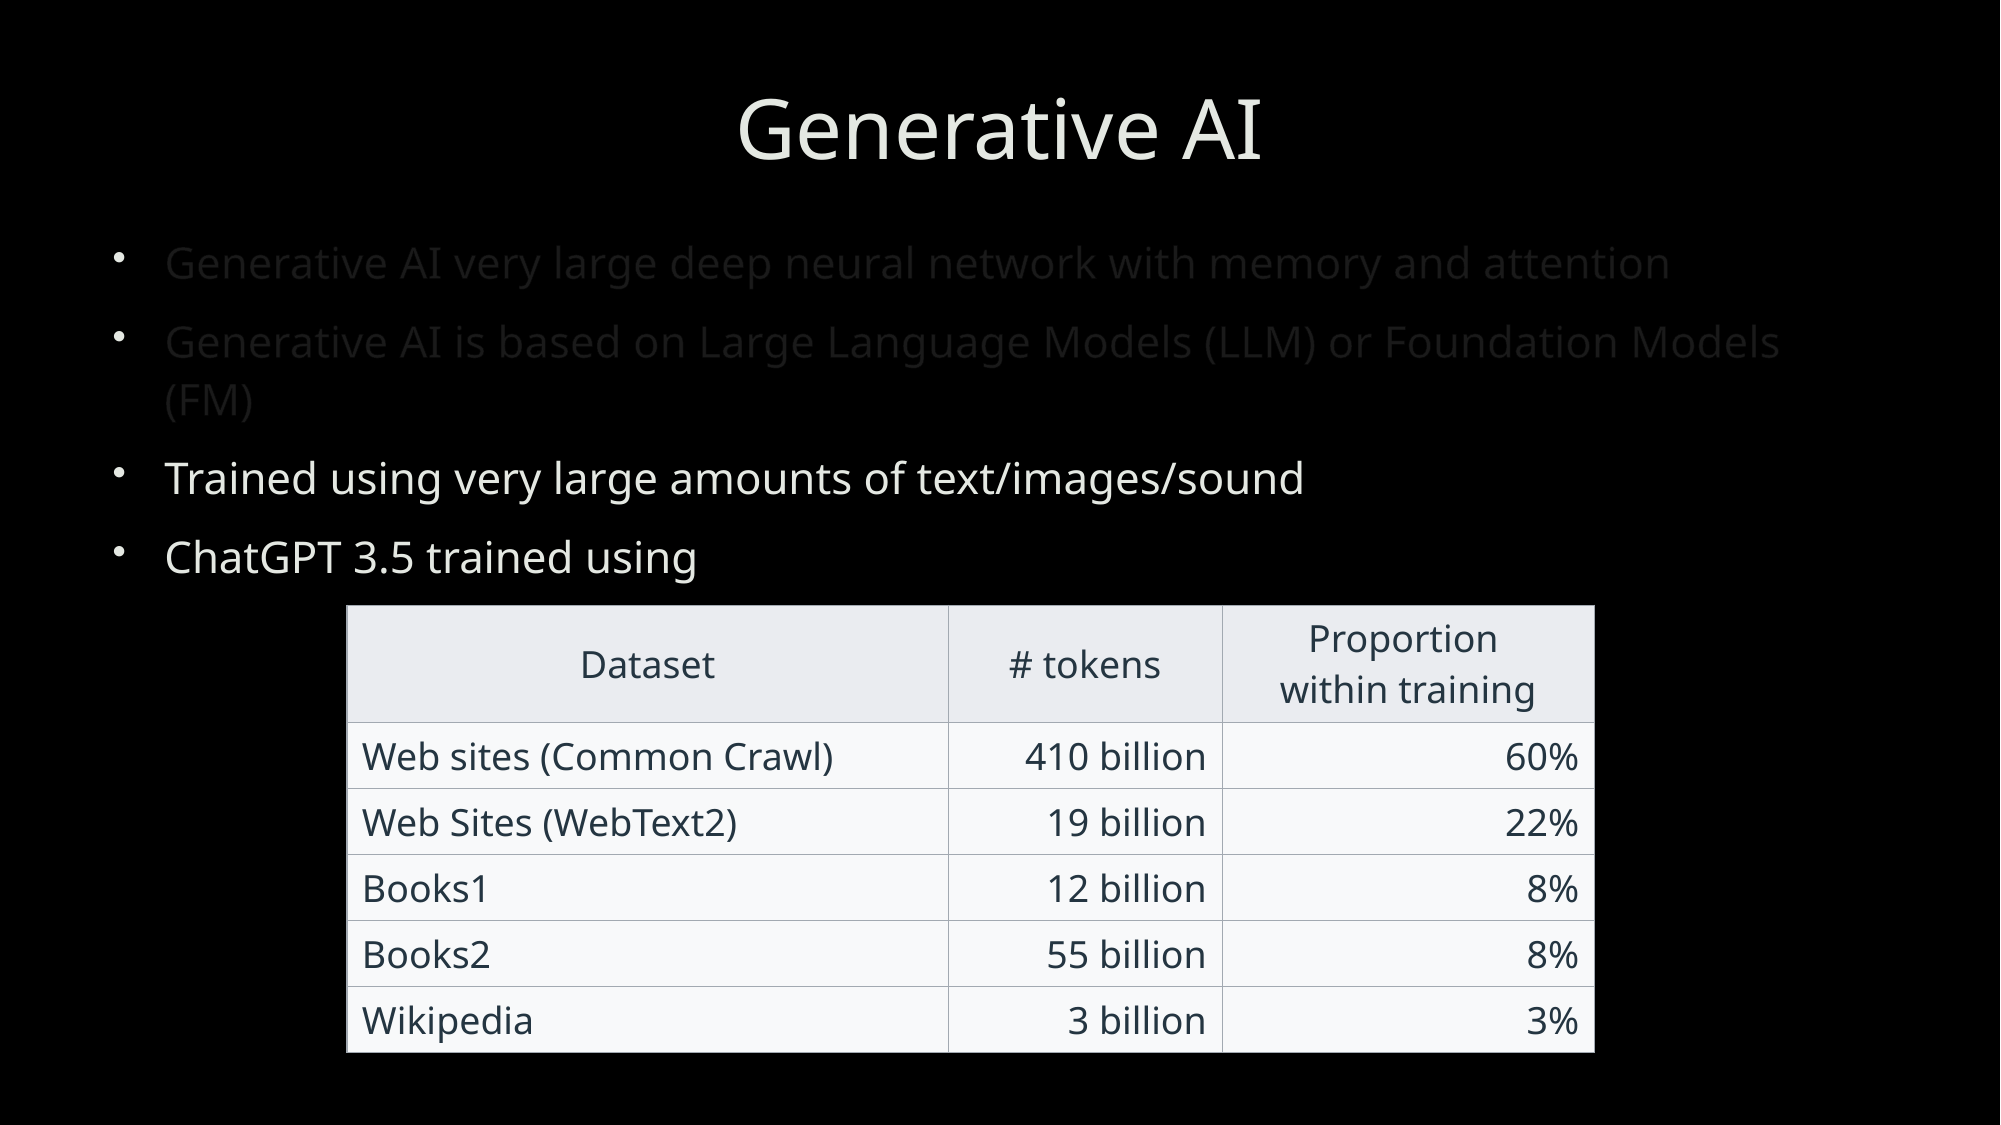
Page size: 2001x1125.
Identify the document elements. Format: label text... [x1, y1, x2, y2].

table_cell 12 billion [949, 855, 1222, 920]
table_header Dataset [348, 606, 948, 722]
table_cell 3 billion [949, 987, 1222, 1052]
table_cell Web Sites (WebText2) [348, 789, 948, 854]
table_cell 410 billion [949, 723, 1222, 788]
table_cell 55 billion [949, 921, 1222, 986]
table_cell 8% [1223, 855, 1594, 920]
table_cell Web sites (Common Crawl) [348, 723, 948, 788]
table_header Proportion within training [1223, 606, 1594, 722]
table_cell Books2 [348, 921, 948, 986]
table_cell 19 billion [949, 789, 1222, 854]
table_cell 3% [1223, 987, 1594, 1052]
table_header # tokens [949, 606, 1222, 722]
list Generative AI very large deep neural network with memory and attention Generative AI is based on Large Language Models (LLM) or Foundation Models (FM) Trained using very large amounts of text/images/sound ChatGPT 3.5 trained using [93, 222, 1849, 993]
table_cell 60% [1223, 723, 1594, 788]
table_cell Books1 [348, 855, 948, 920]
title Generative AI [137, 59, 1863, 205]
table_cell Wikipedia [348, 987, 948, 1052]
table_cell 22% [1223, 789, 1594, 854]
table_cell 8% [1223, 921, 1594, 986]
